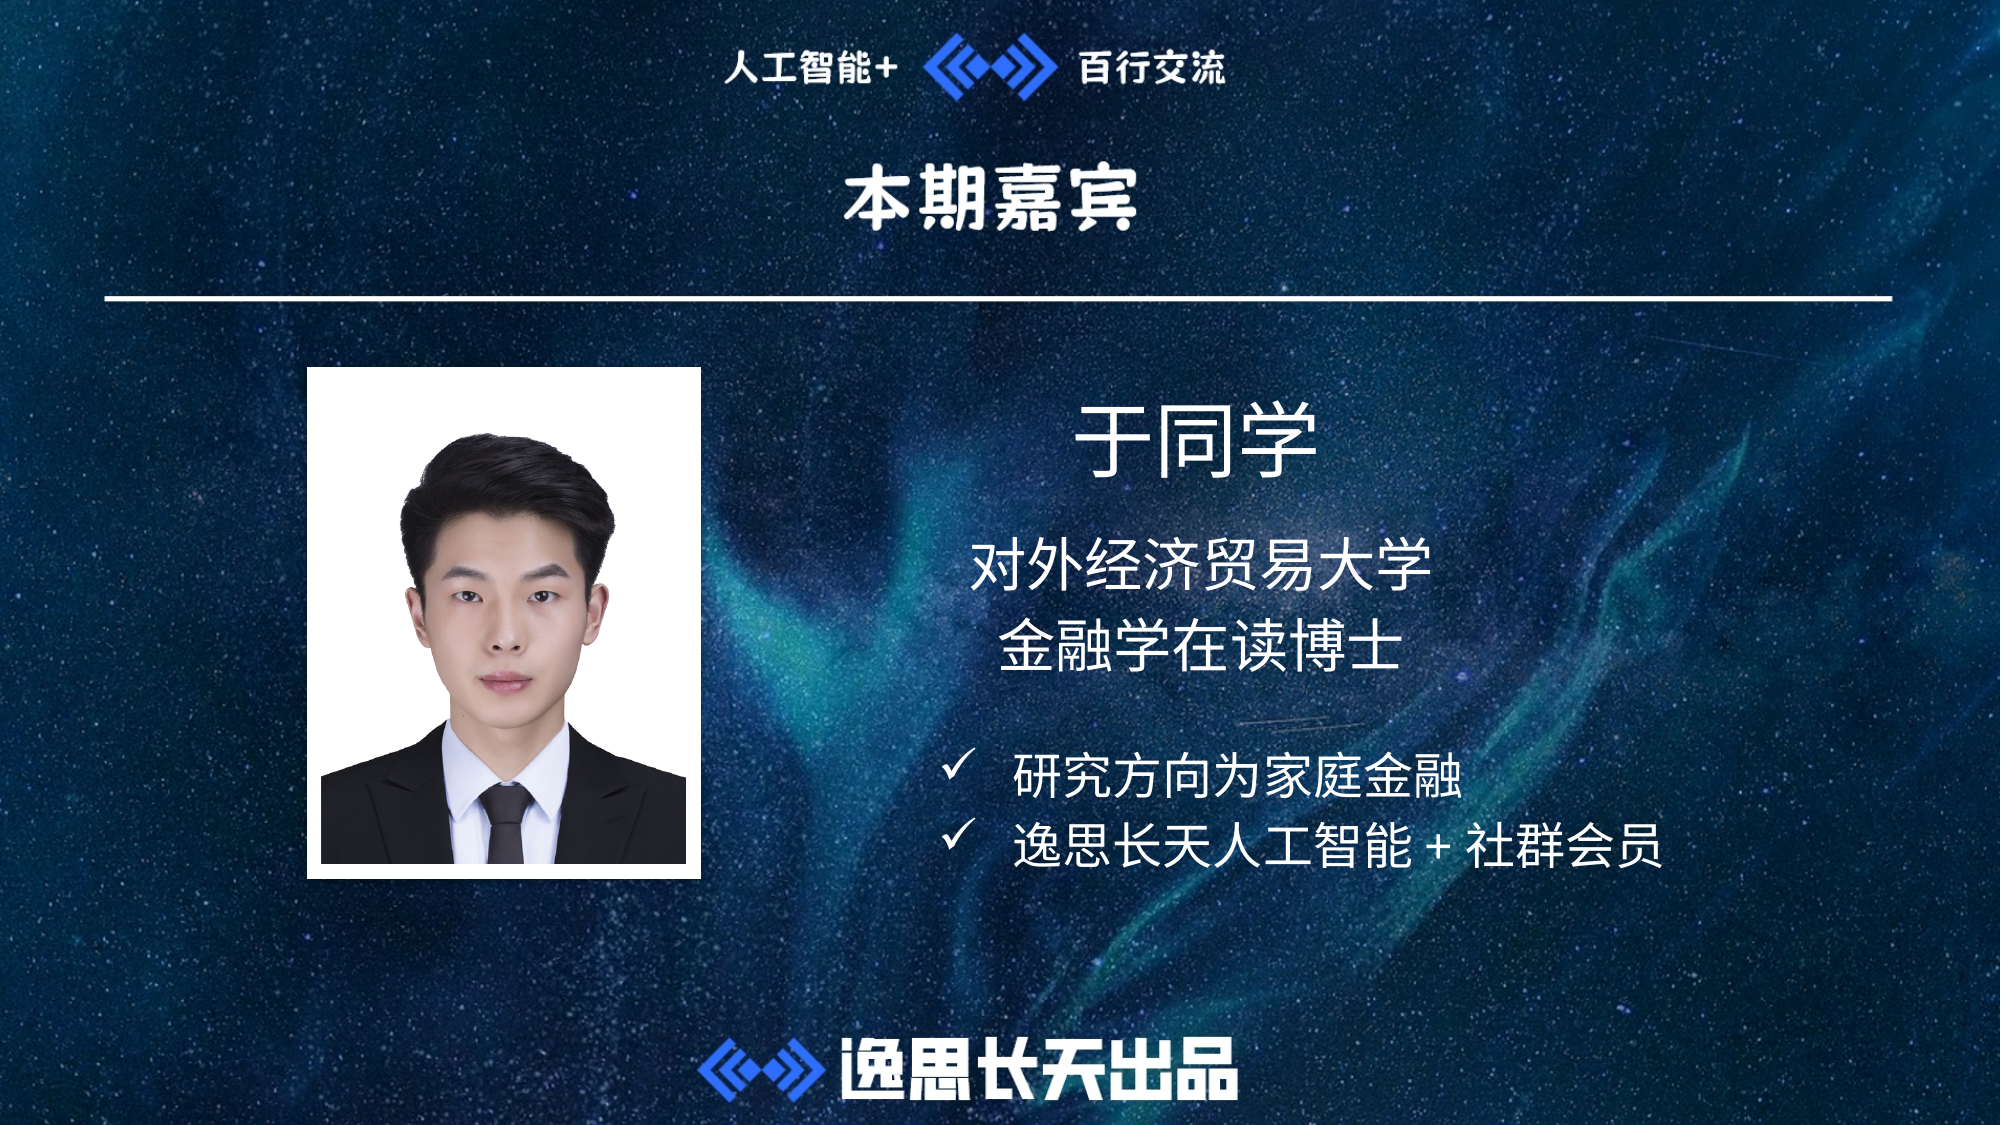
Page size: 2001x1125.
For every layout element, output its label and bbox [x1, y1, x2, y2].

text_box [710, 380, 1833, 1014]
picture [0, 0, 2000, 1125]
